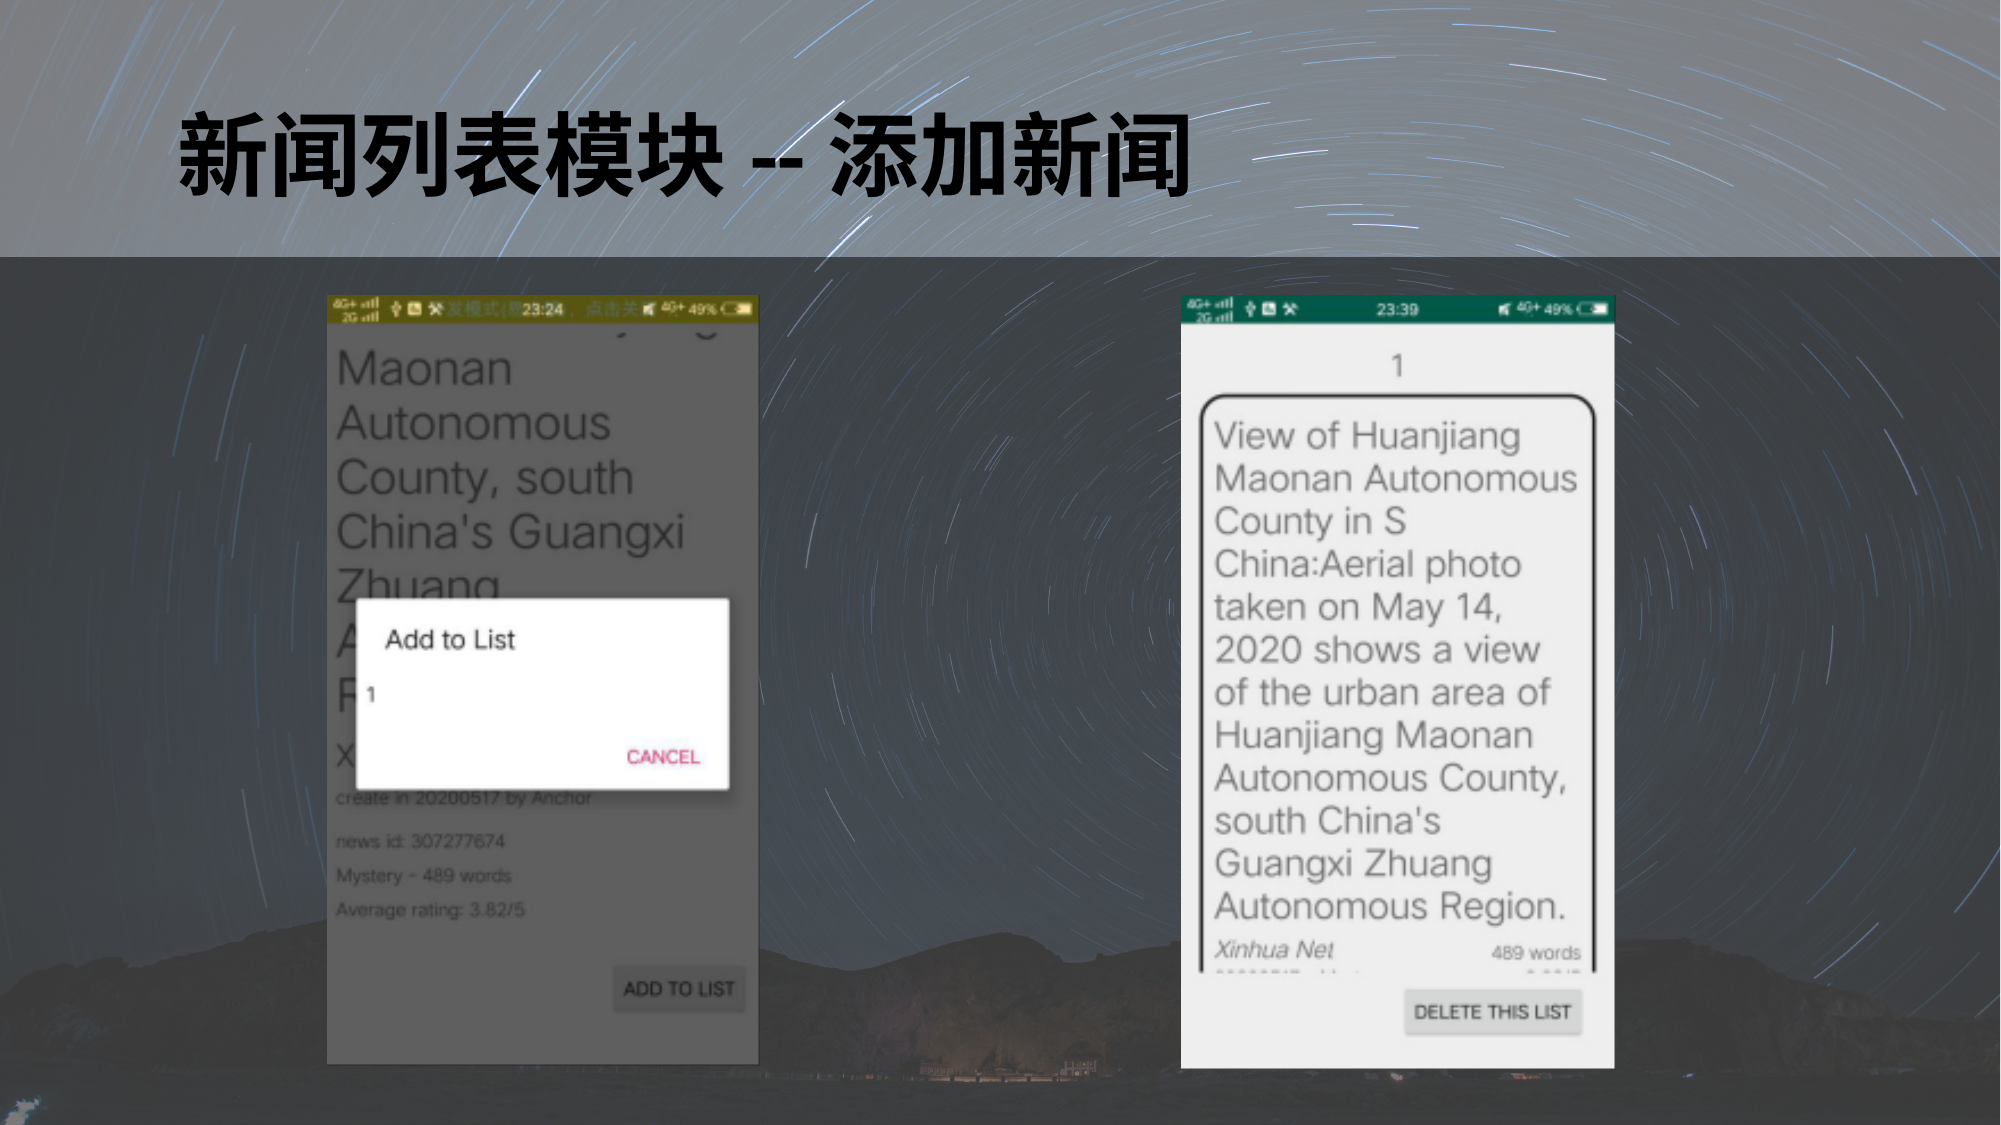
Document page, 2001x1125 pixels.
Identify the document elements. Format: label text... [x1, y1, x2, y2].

picture [327, 295, 762, 1068]
text_box 新闻列表模块--添加新闻 [166, 91, 1207, 214]
text_box [0, 256, 2000, 1125]
picture [1181, 295, 1618, 1073]
